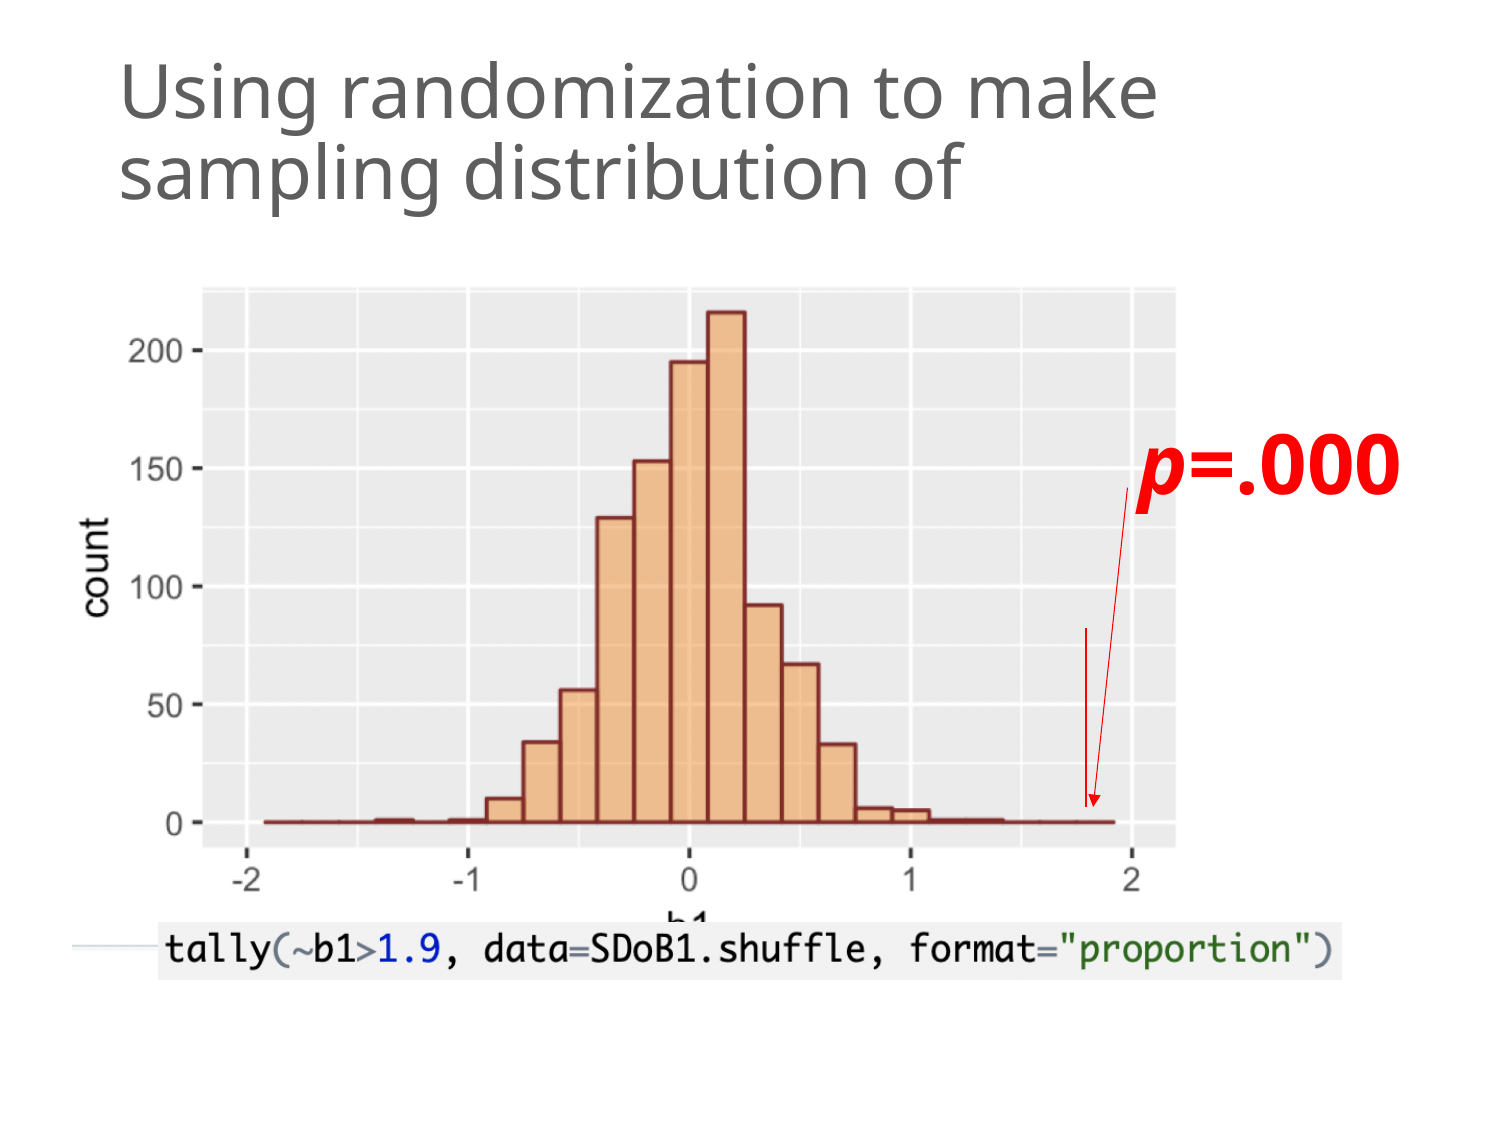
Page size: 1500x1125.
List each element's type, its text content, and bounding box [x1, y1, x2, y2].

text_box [1093, 487, 1128, 807]
picture [72, 271, 1342, 980]
text_box p=.000 [1194, 403, 1418, 519]
